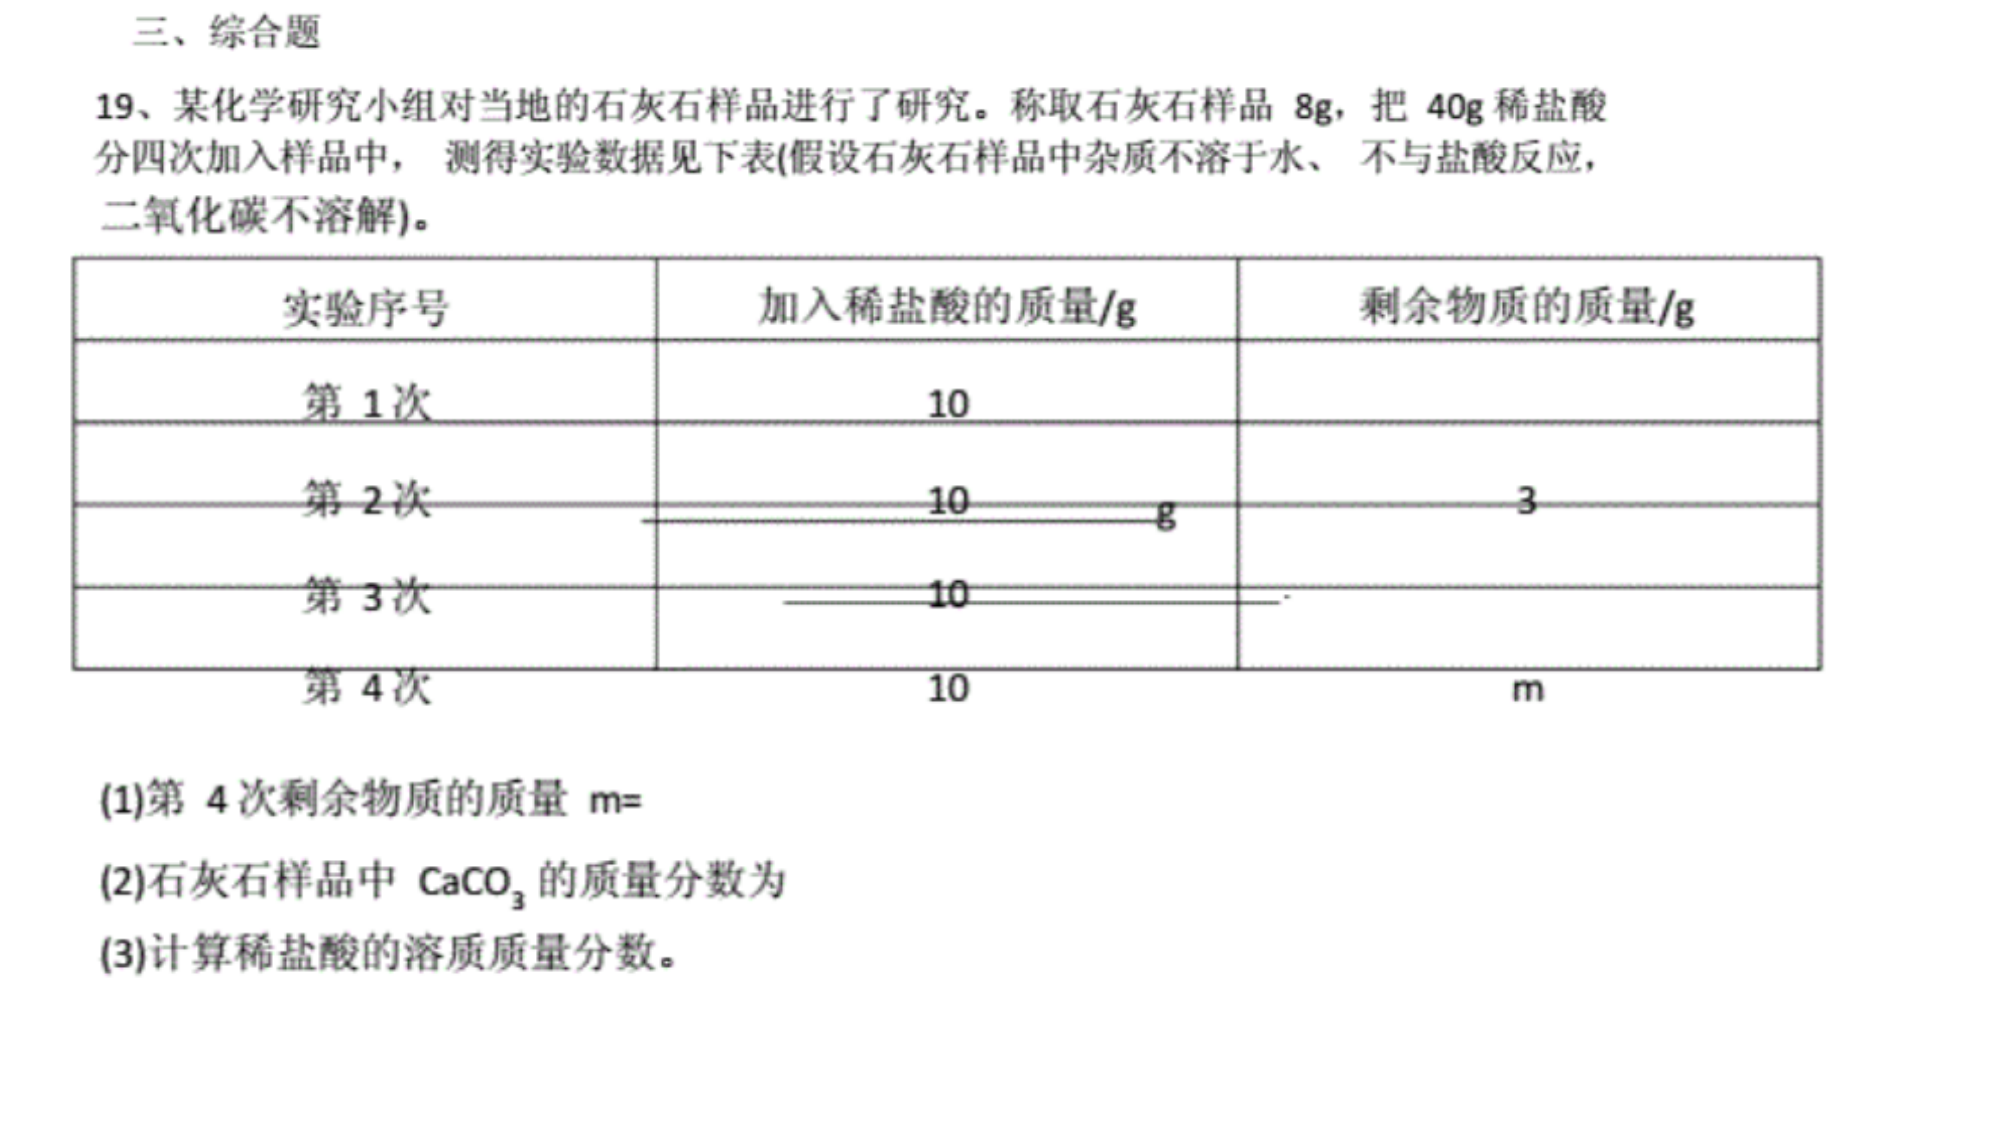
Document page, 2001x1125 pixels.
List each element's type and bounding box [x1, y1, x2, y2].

picture [27, 0, 1876, 987]
